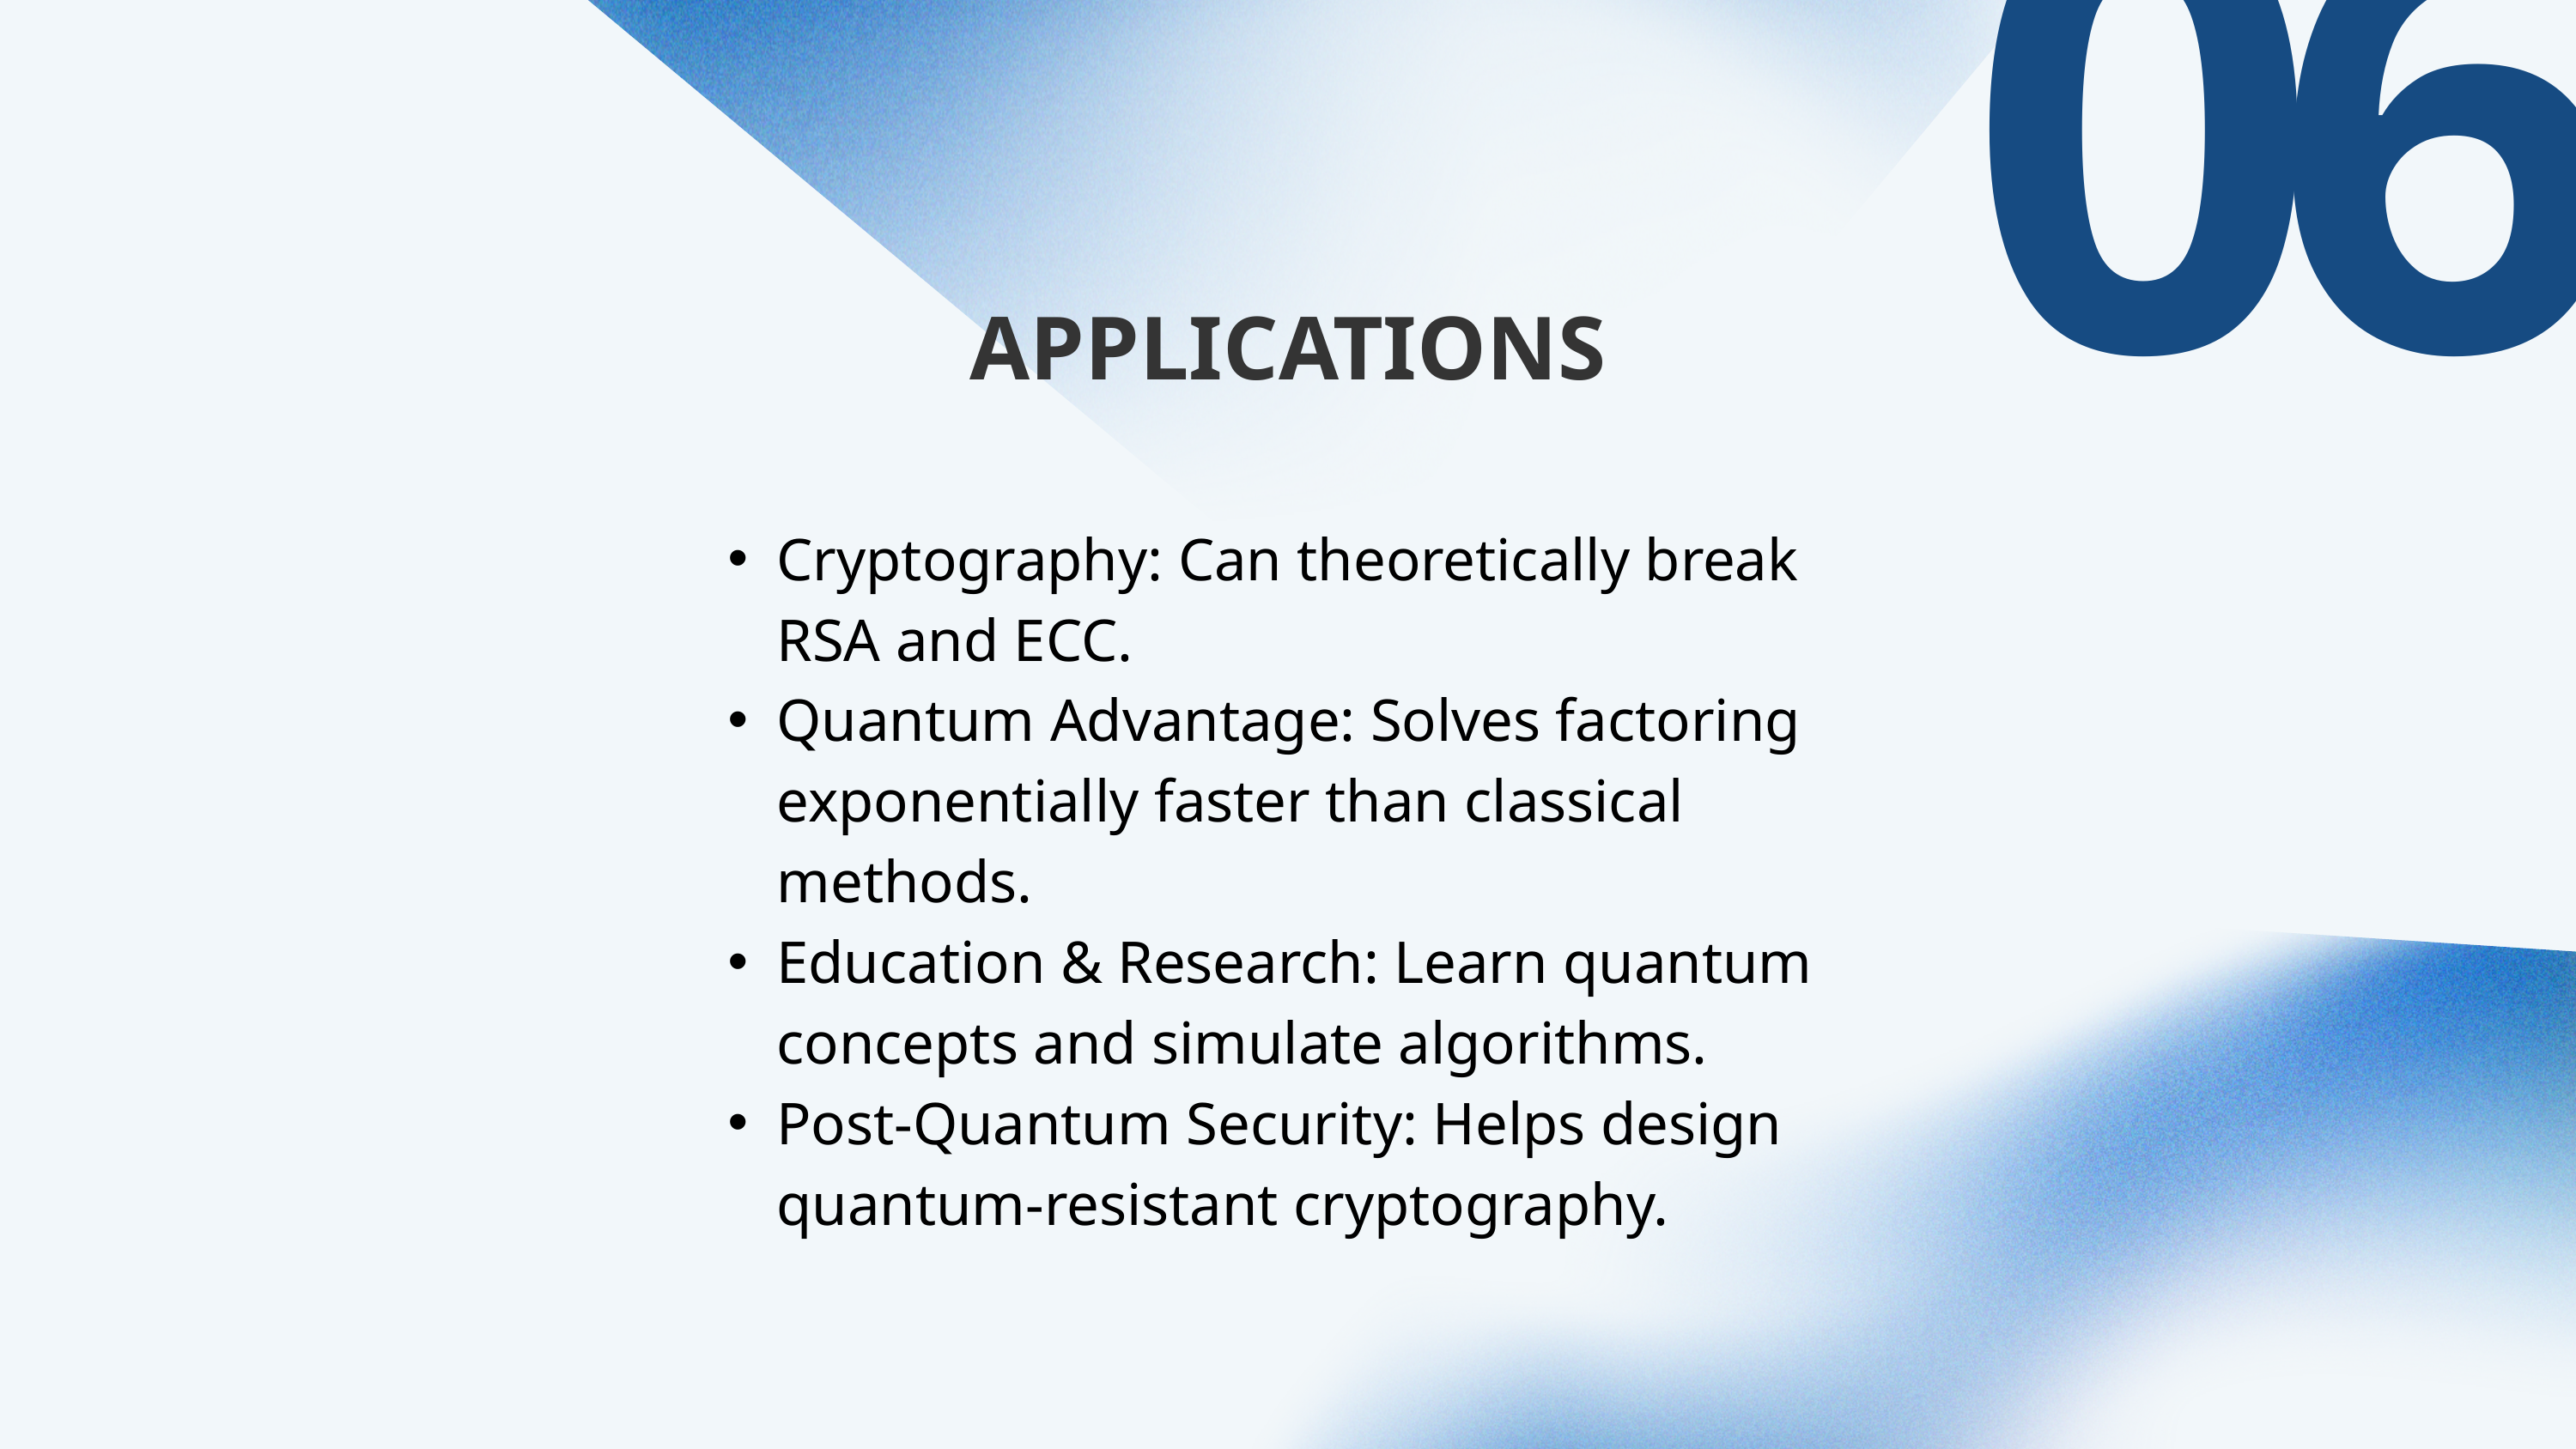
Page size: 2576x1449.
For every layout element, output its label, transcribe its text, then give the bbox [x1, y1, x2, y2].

text_box APPLICATIONS [935, 312, 1641, 397]
text_box [587, 0, 1783, 511]
text_box [1247, 905, 2576, 1449]
text_box Cryptography: Can theoretically break RSA and ECC. Quantum Advantage: Solves factoring exponentially faster than classical methods. Education & Research: Learn quantum concepts and simulate algorithms. Post-Quantum Security: Helps design quantum-resistant cryptography. [678, 511, 1871, 1237]
text_box 06 [1783, 0, 2576, 475]
